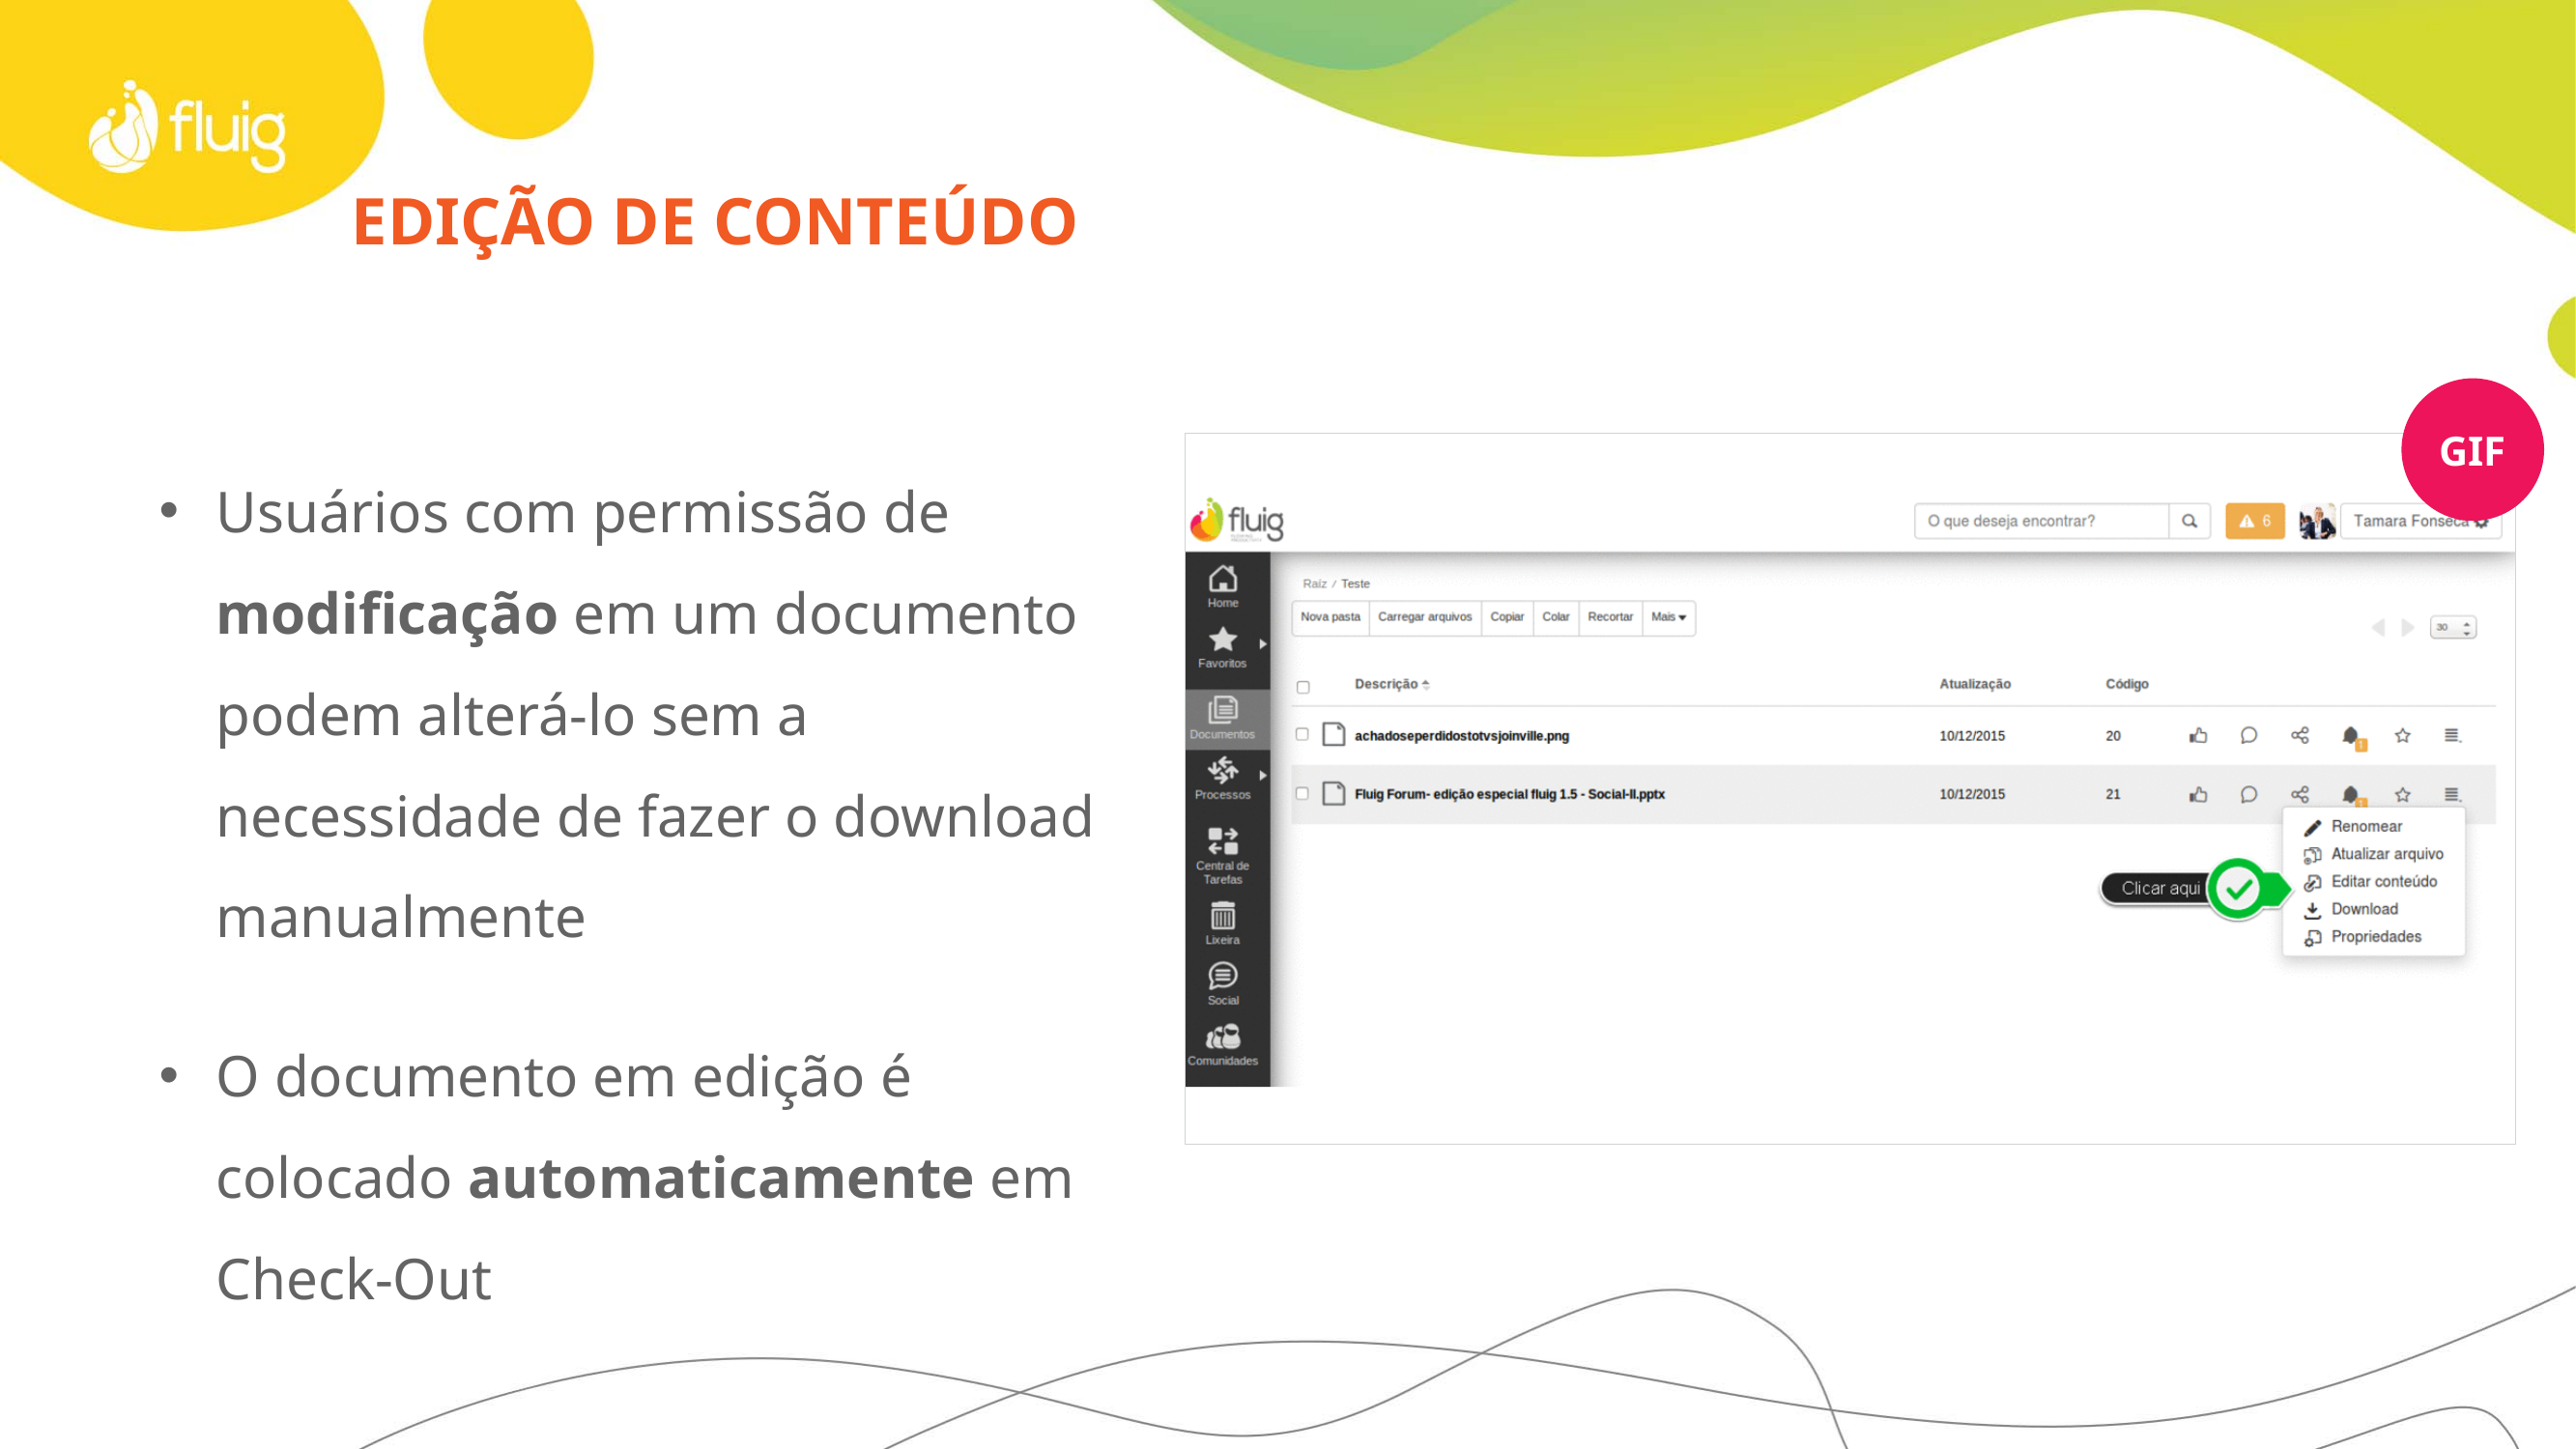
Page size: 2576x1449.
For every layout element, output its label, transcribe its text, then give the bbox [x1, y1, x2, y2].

text_box Usuários com permissão de modificação em um documento podem alterá-lo sem a necessidade de fazer o download manualmente O documento em edição é colocado automaticamente em Check-Out [129, 435, 1164, 1319]
picture [0, 0, 2576, 1449]
text_box GIF [2403, 378, 2545, 503]
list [1184, 433, 2516, 1146]
title Edição de conteúdo [336, 173, 2352, 379]
